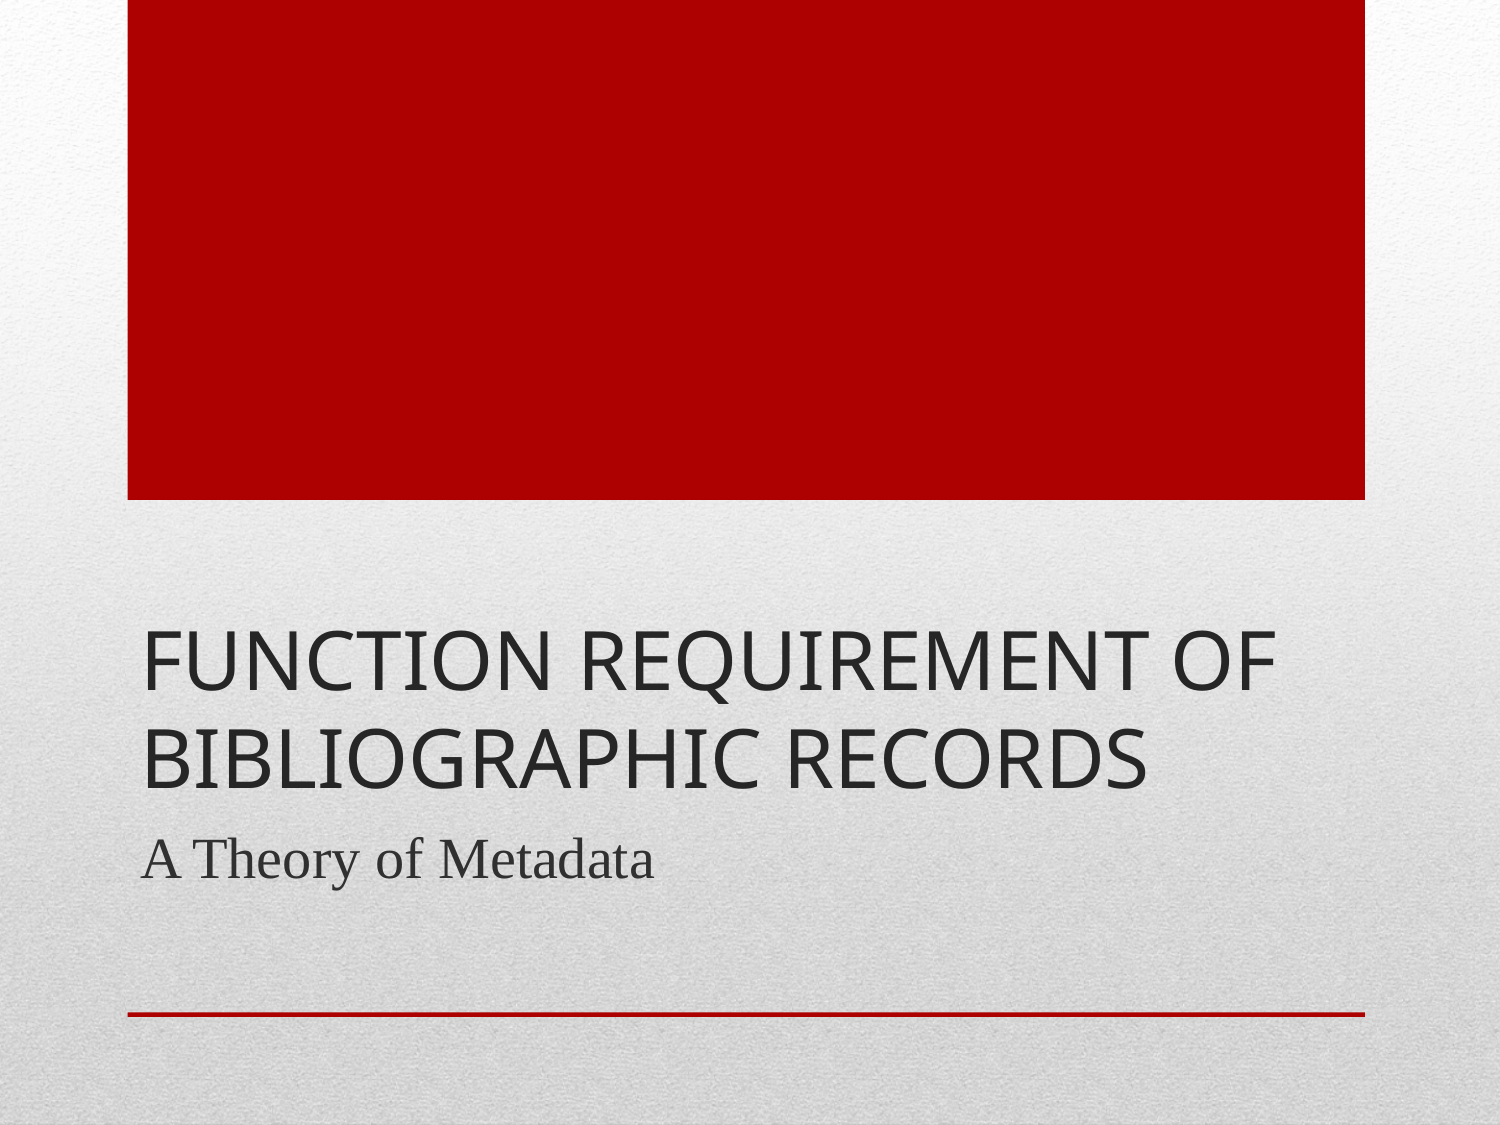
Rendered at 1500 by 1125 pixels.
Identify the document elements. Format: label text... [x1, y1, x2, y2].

title Function Requirement of Bibliographic Records [125, 537, 1363, 813]
list A Theory of Metadata [125, 812, 1250, 963]
